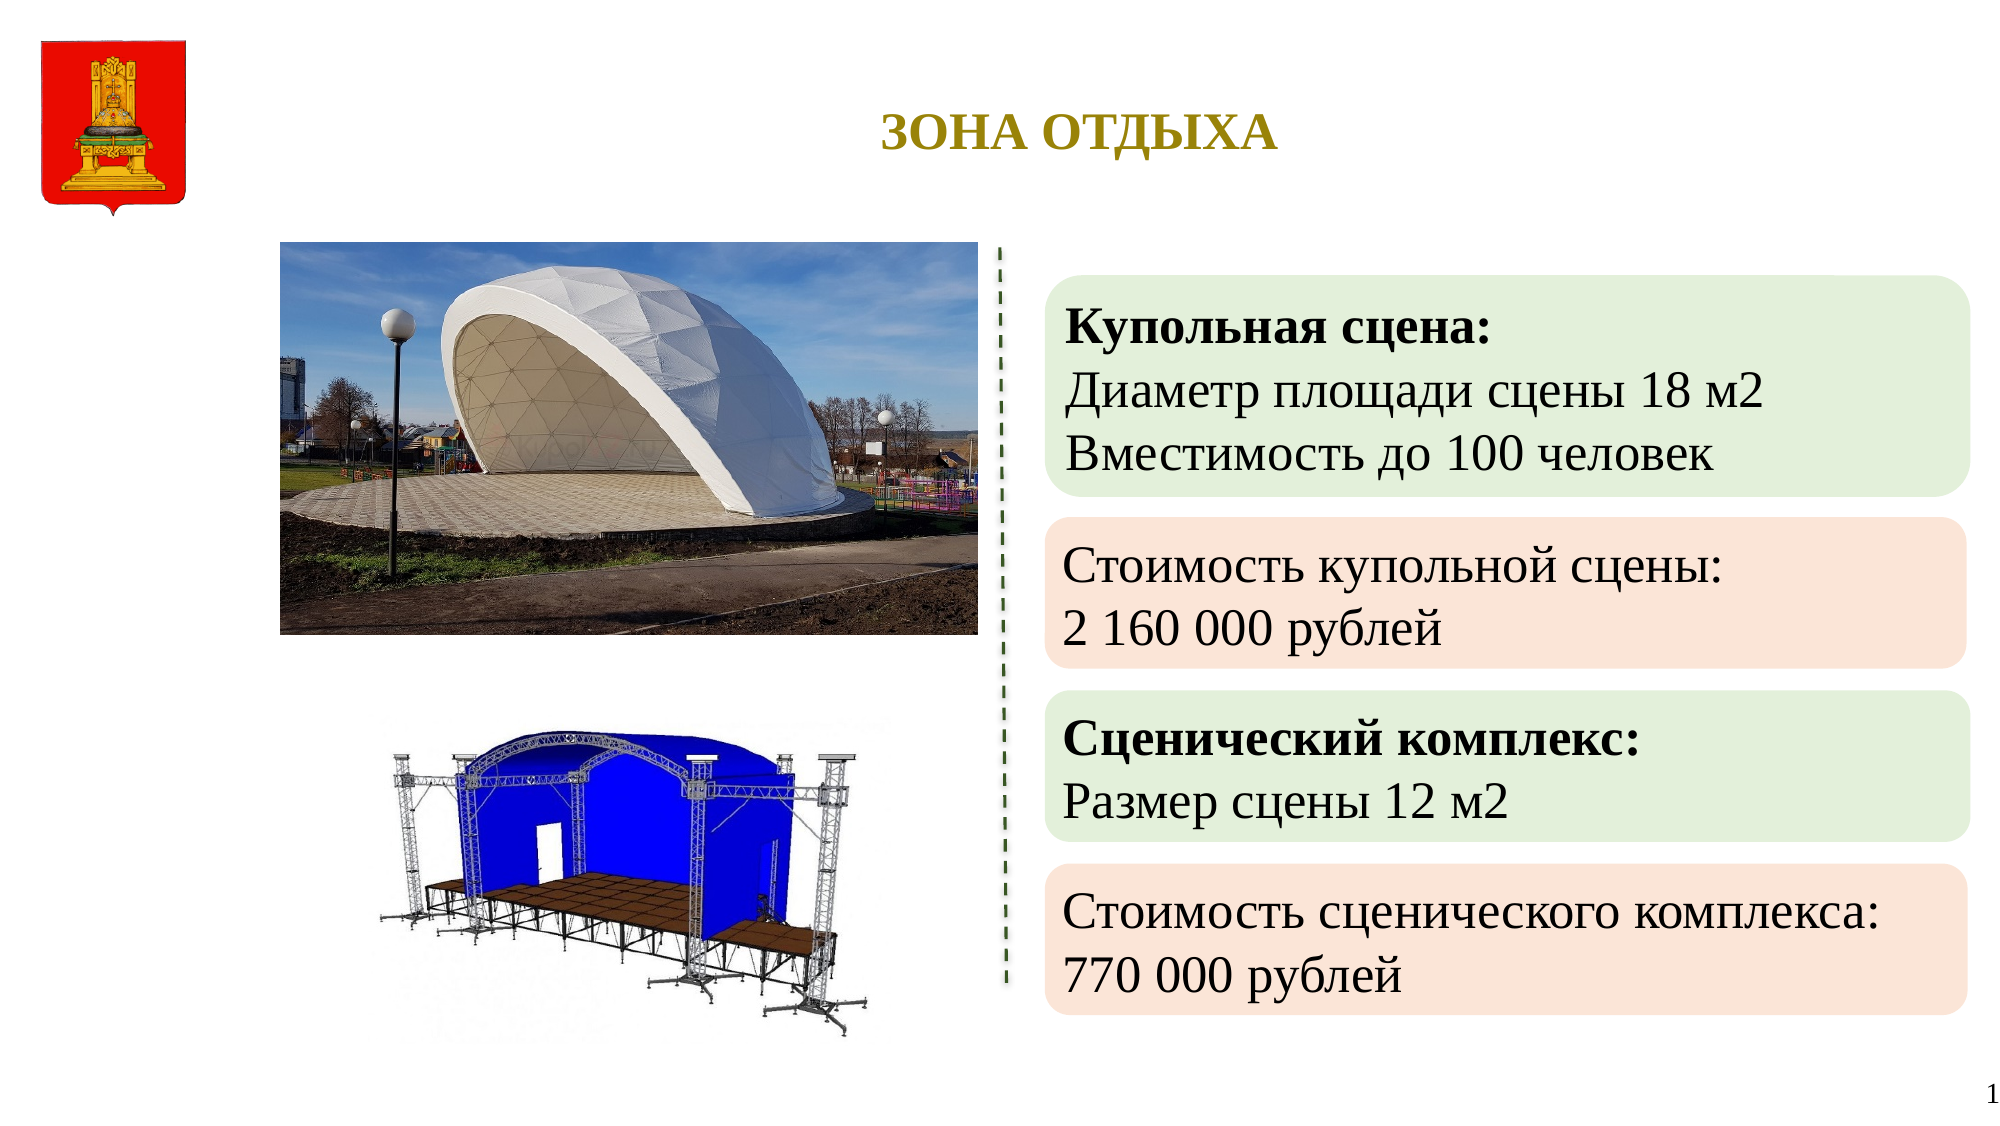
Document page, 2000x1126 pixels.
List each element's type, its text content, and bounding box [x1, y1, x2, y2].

picture [280, 651, 978, 1108]
text_box ЗОНА ОТДЫХА [216, 86, 1943, 171]
slide_number 17 [1938, 1054, 2000, 1126]
text_box Сценический комплекс: Размер сцены 12 м2 [1044, 690, 1971, 842]
picture [280, 242, 978, 635]
picture [37, 31, 196, 226]
text_box Стоимость сценического комплекса: 770 000 рублей [1044, 863, 1968, 1016]
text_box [999, 242, 1007, 984]
text_box Купольная сцена: Диаметр площади сцены 18 м2 Вместимость до 100 человек [1044, 275, 1971, 497]
text_box Стоимость купольной сцены: 2 160 000 рублей [1044, 517, 1967, 669]
